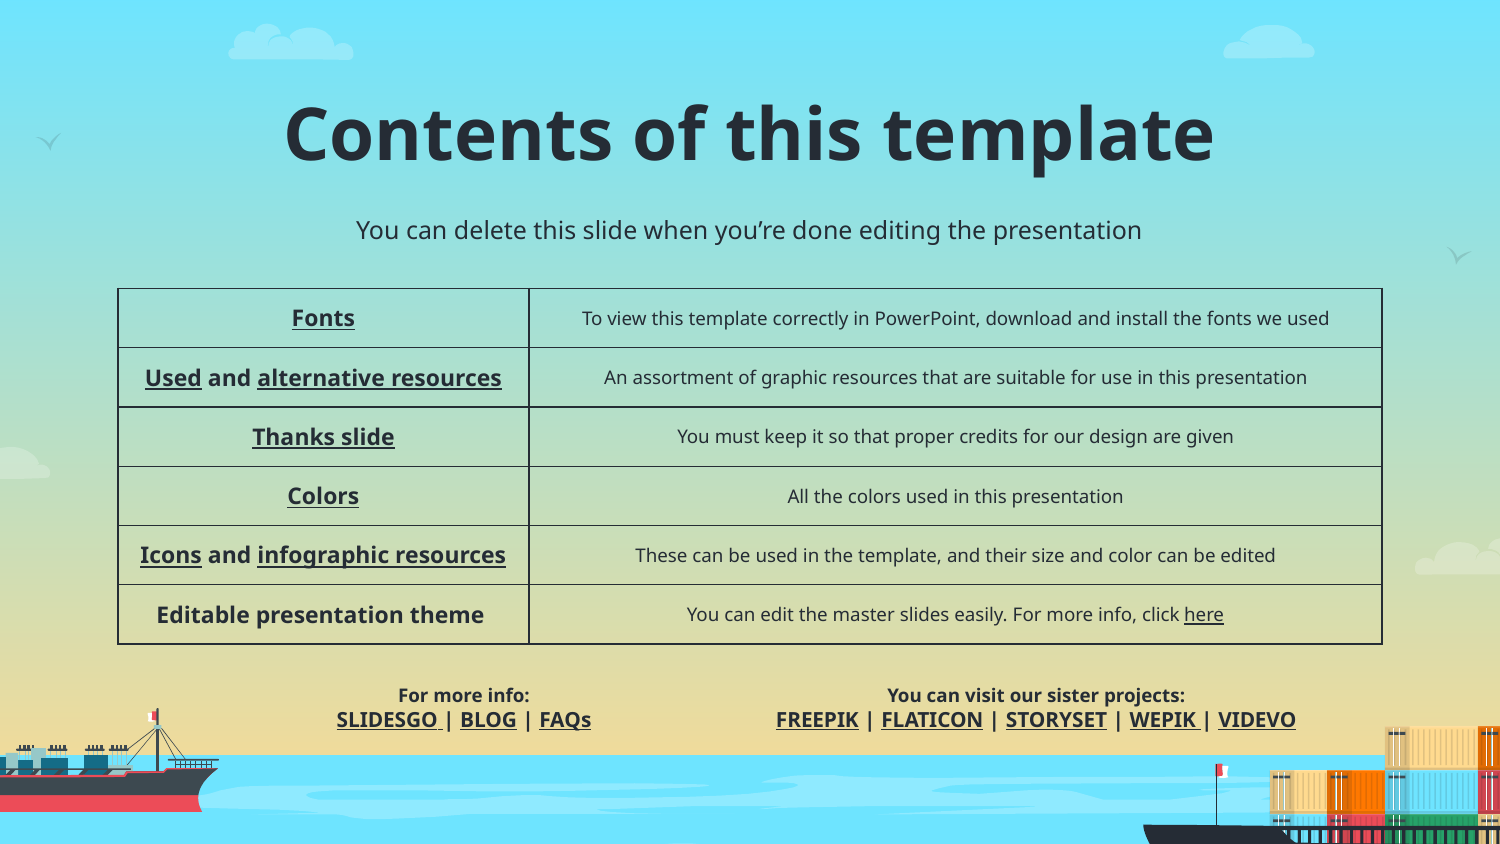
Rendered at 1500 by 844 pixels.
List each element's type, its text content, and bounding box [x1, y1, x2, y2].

table_cell Used and alternative resources [119, 348, 528, 406]
table_cell These can be used in the template, and their size and color can be edited [530, 526, 1381, 584]
text_box For more info: SLIDESGO | BLOG | FAQs [185, 668, 743, 745]
list You can delete this slide when you’re done editing the presentation [118, 199, 1382, 255]
table_cell An assortment of graphic resources that are suitable for use in this presentation [530, 348, 1381, 406]
table_cell You must keep it so that proper credits for our design are given [530, 408, 1381, 466]
table_cell Editable presentation theme [119, 585, 528, 643]
text_box You can visit our sister projects: FREEPIK | FLATICON | STORYSET | WEPIK | VIDEVO [757, 668, 1315, 745]
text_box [1034, 167, 1044, 175]
table_header To view this template correctly in PowerPoint, download and install the fonts we used [530, 289, 1381, 347]
table_cell Thanks slide [119, 408, 528, 466]
table_cell Icons and infographic resources [119, 526, 528, 584]
table_cell All the colors used in this presentation [530, 467, 1381, 525]
title Contents of this template [118, 72, 1382, 167]
table_cell You can edit the master slides easily. For more info, click here [530, 585, 1381, 643]
table_cell Colors [119, 467, 528, 525]
table_header Fonts [119, 289, 528, 347]
